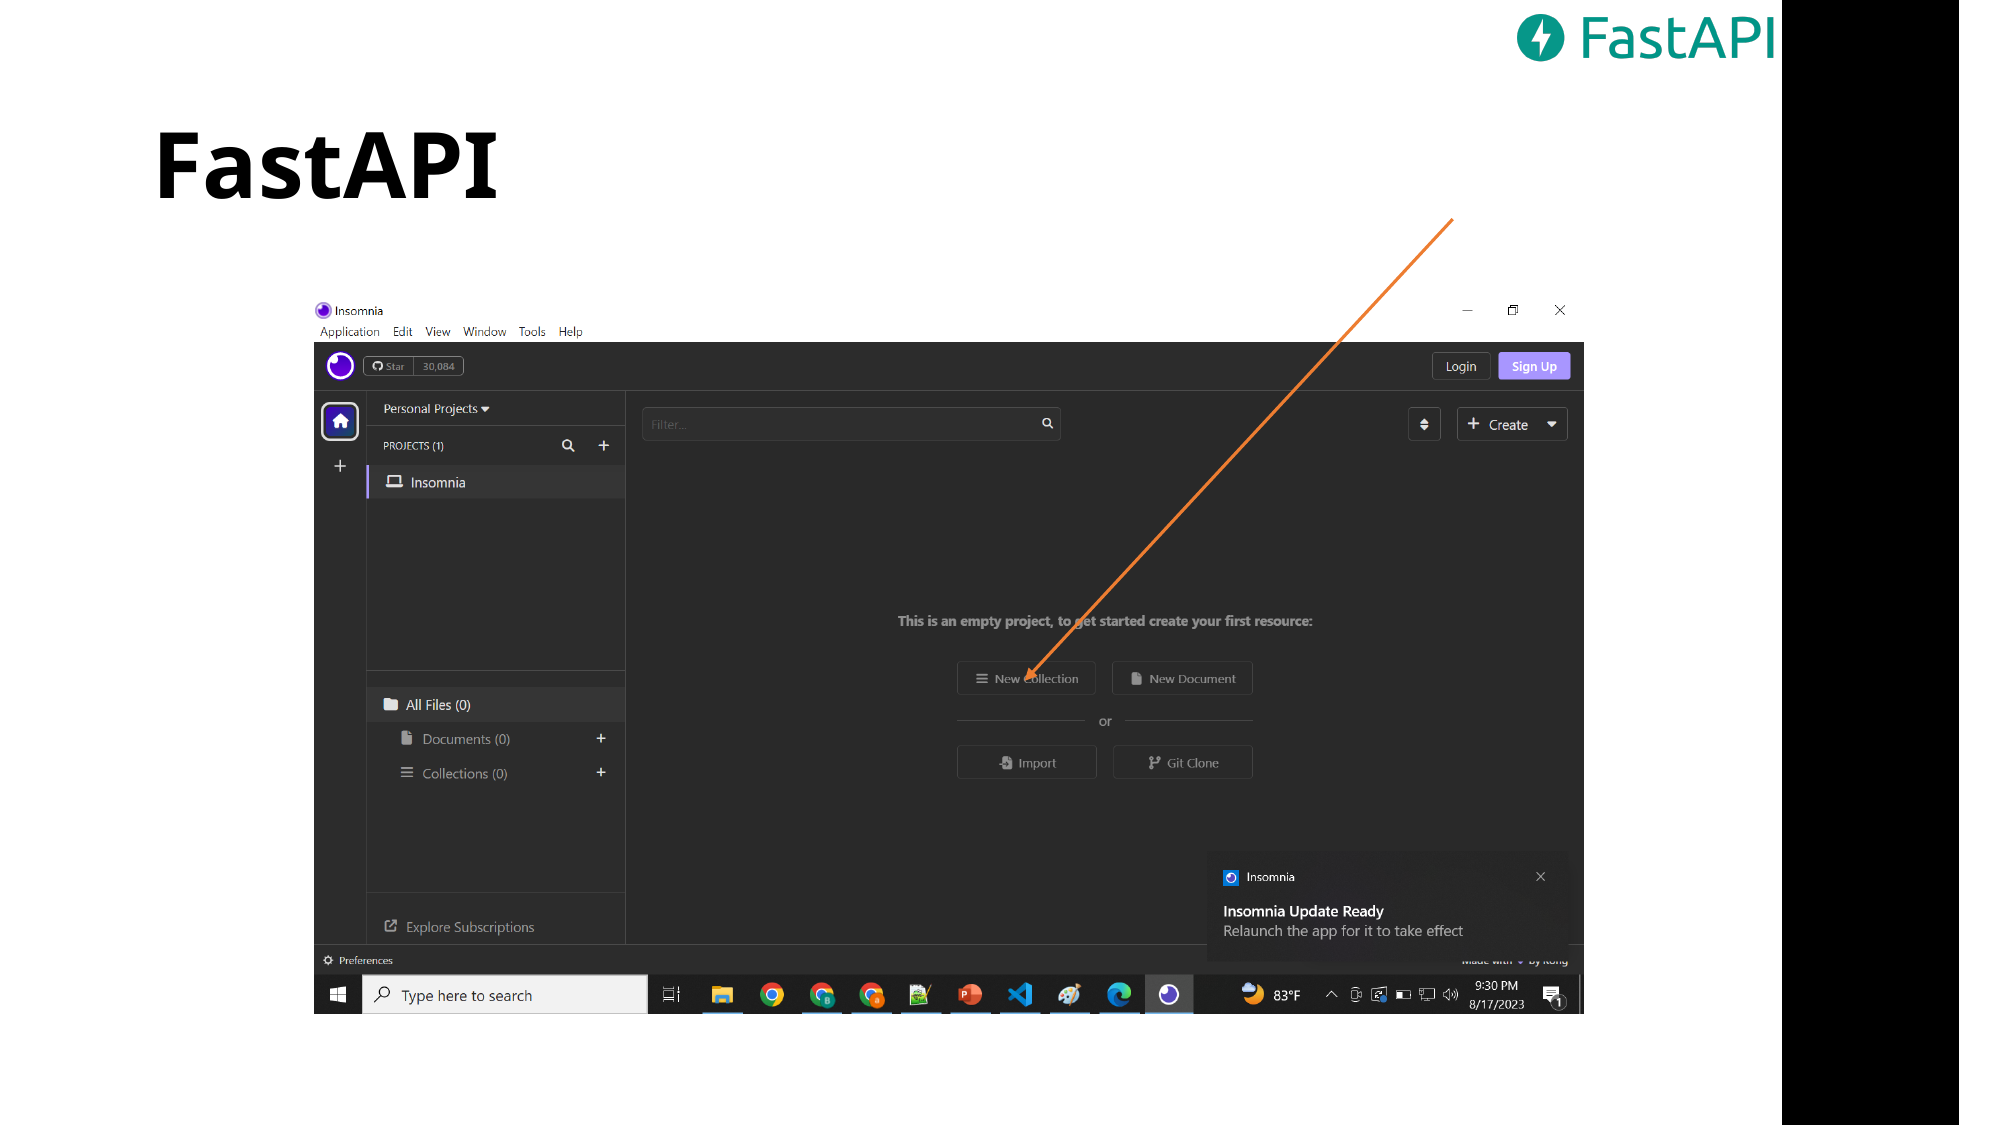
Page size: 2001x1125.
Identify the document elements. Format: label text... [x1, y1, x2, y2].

title FastAPI [137, 59, 1761, 278]
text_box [1024, 219, 1453, 681]
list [314, 299, 1584, 1014]
picture [1516, 0, 1780, 98]
